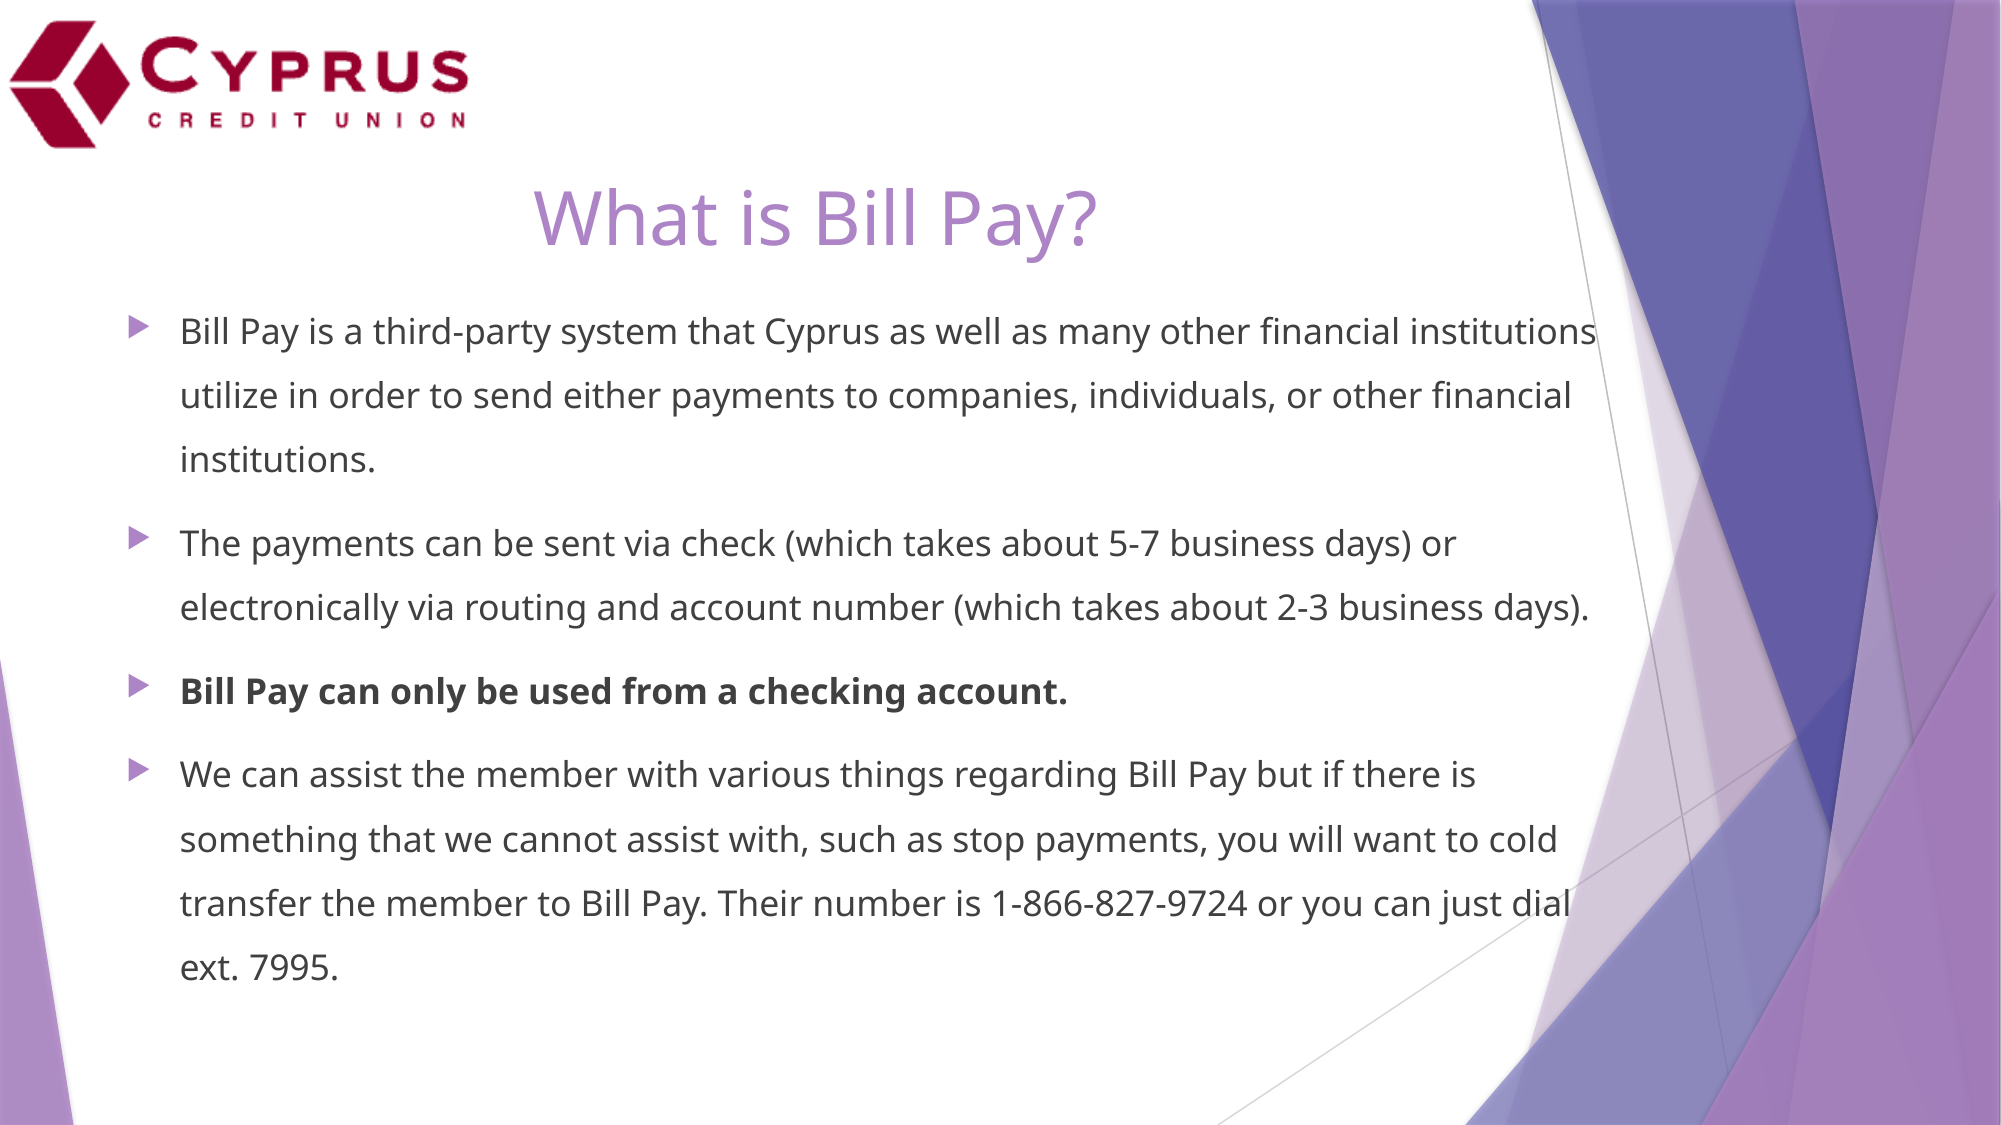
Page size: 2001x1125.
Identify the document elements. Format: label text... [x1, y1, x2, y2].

list Bill Pay is a third-party system that Cyprus as well as many other financial institutions utilize in order to send either payments to companies, individuals, or other financial institutions. The payments can be sent via check (which takes about 5-7 business days) or electronically via routing and account number (which takes about 2-3 business days). Bill Pay can only be used from a checking account. We can assist the member with various things regarding Bill Pay but if there is something that we cannot assist with, such as stop payments, you will want to cold transfer the member to Bill Pay. Their number is 1-866-827-9724 or you can just dial ext. 7995. [111, 280, 1622, 1056]
picture [0, 0, 488, 182]
title What is Bill Pay? [111, 162, 1522, 270]
